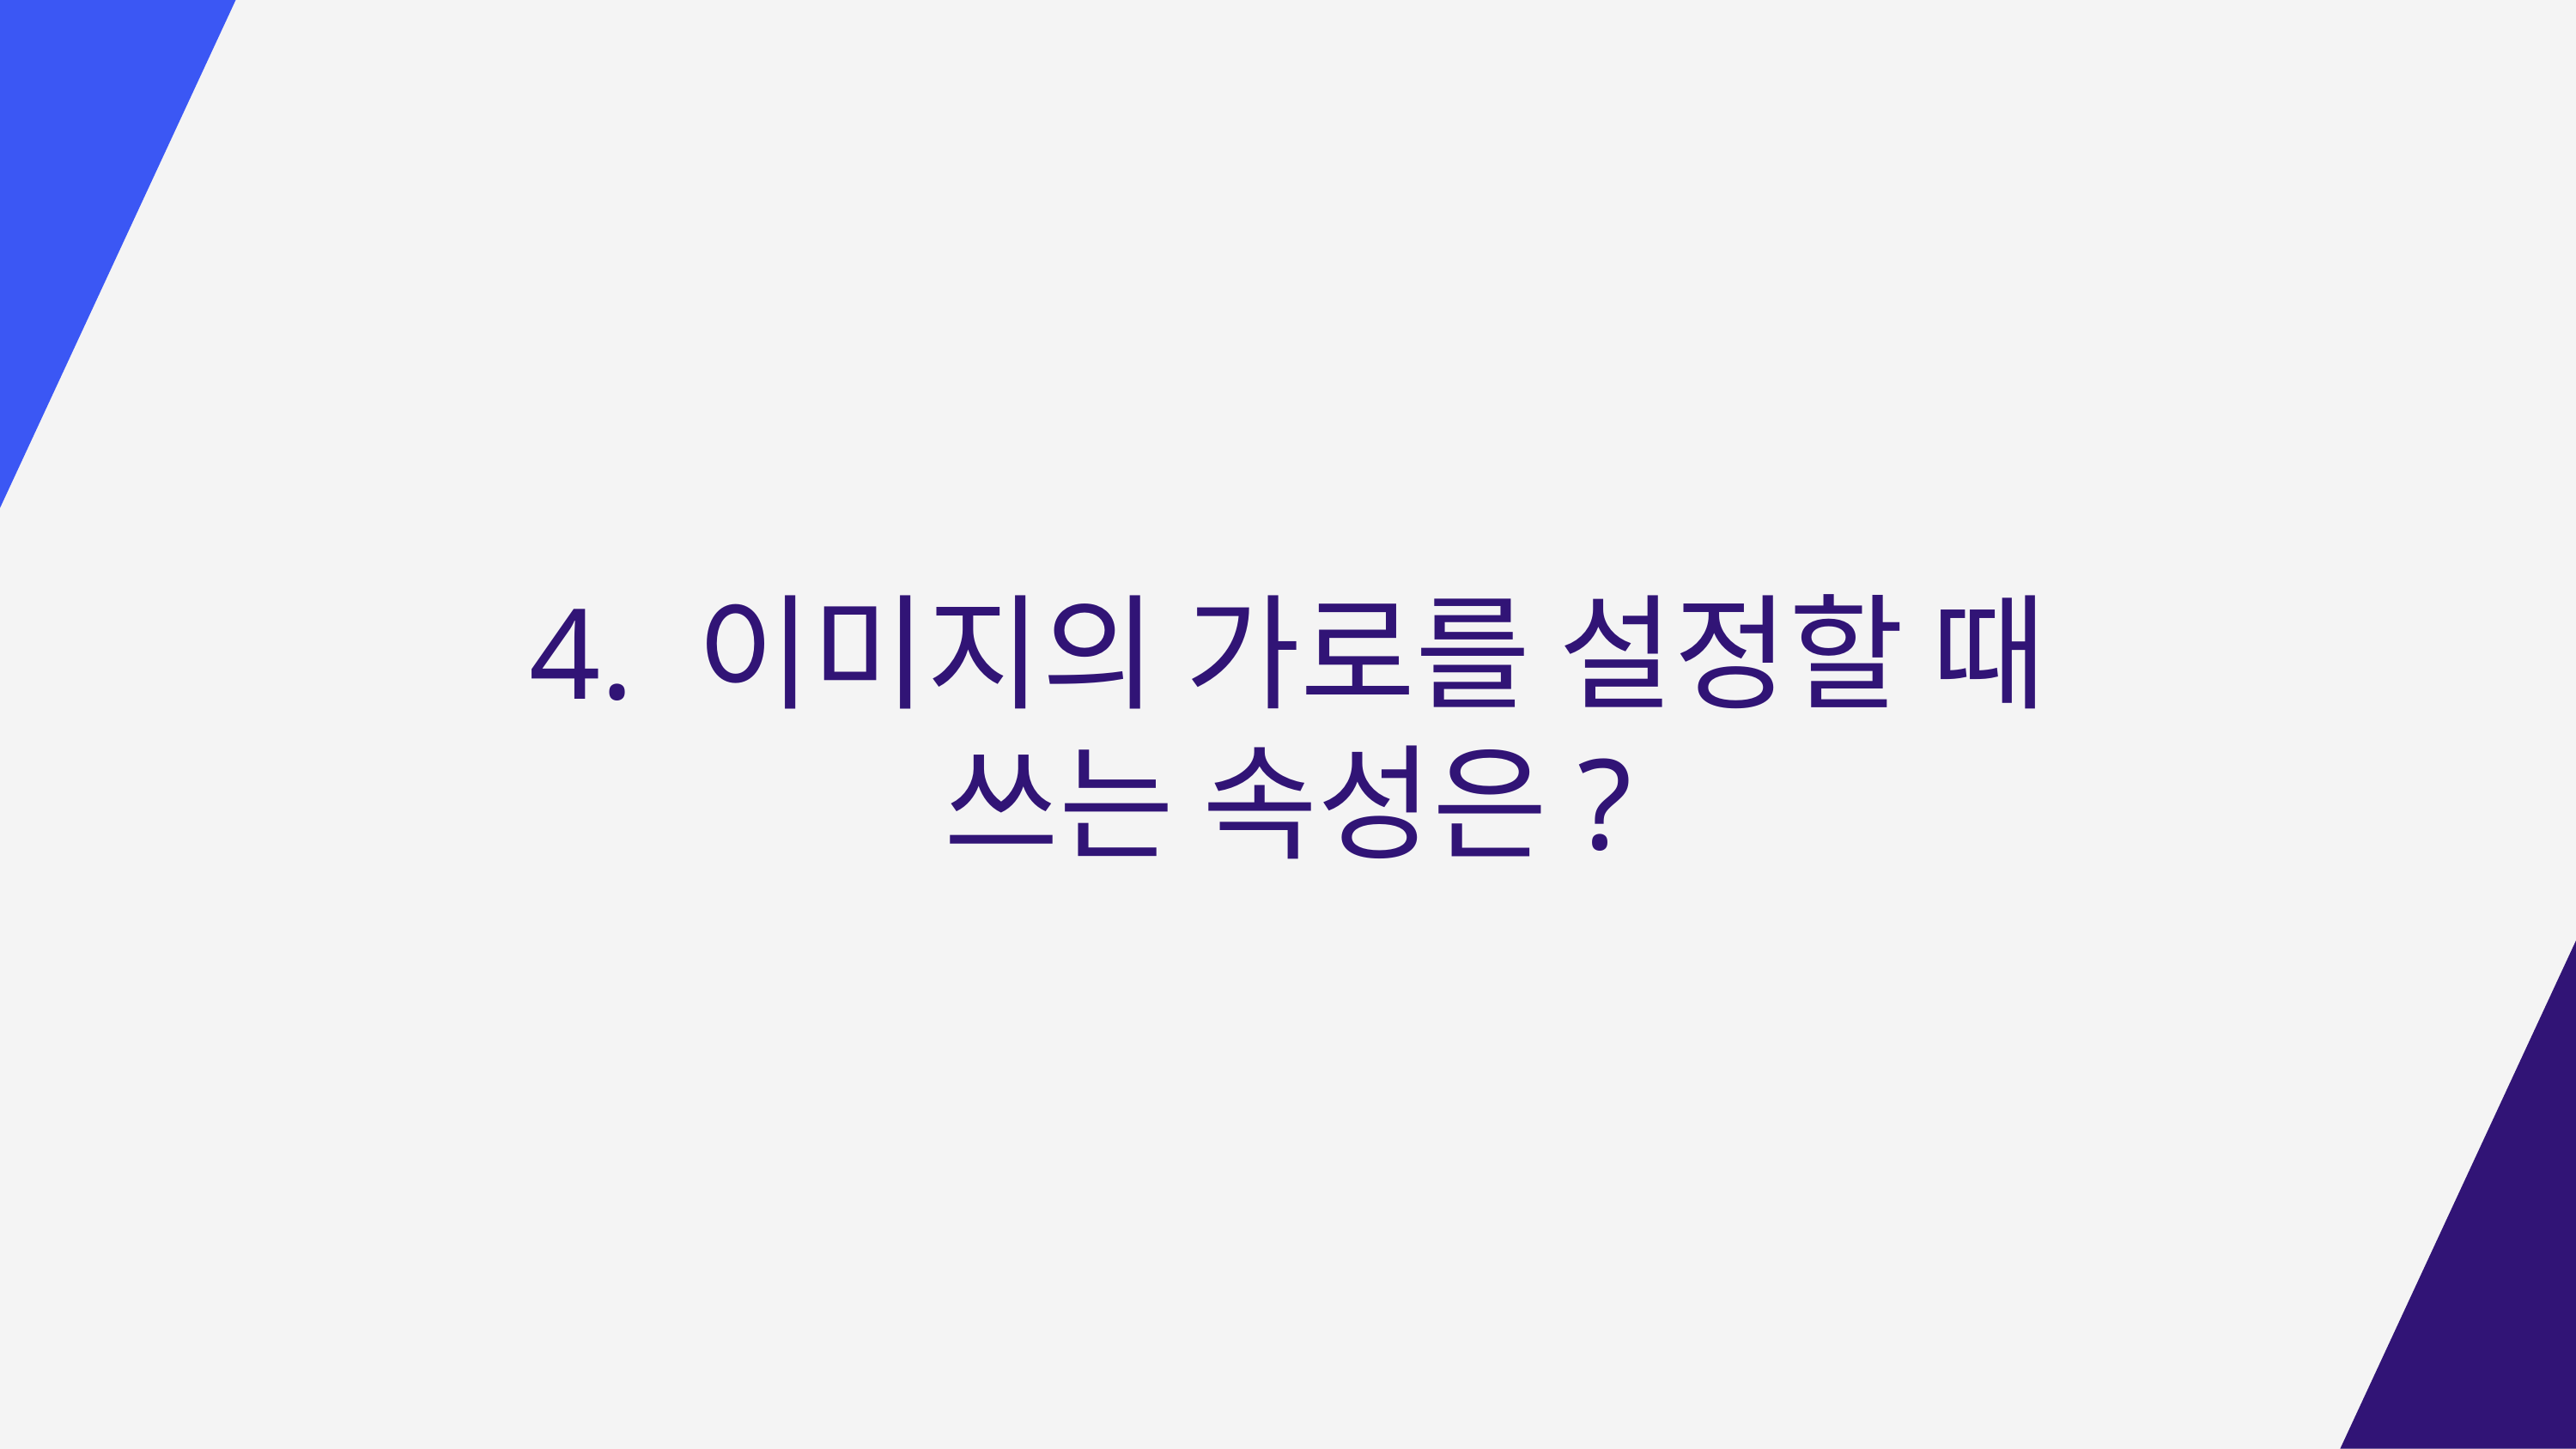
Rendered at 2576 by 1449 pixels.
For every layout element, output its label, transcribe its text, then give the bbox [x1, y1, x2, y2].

text_box 4. 이미지의 가로를 설정할 때 쓰는 속성은? [529, 573, 2047, 875]
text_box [2340, 940, 2576, 1449]
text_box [0, 0, 236, 509]
